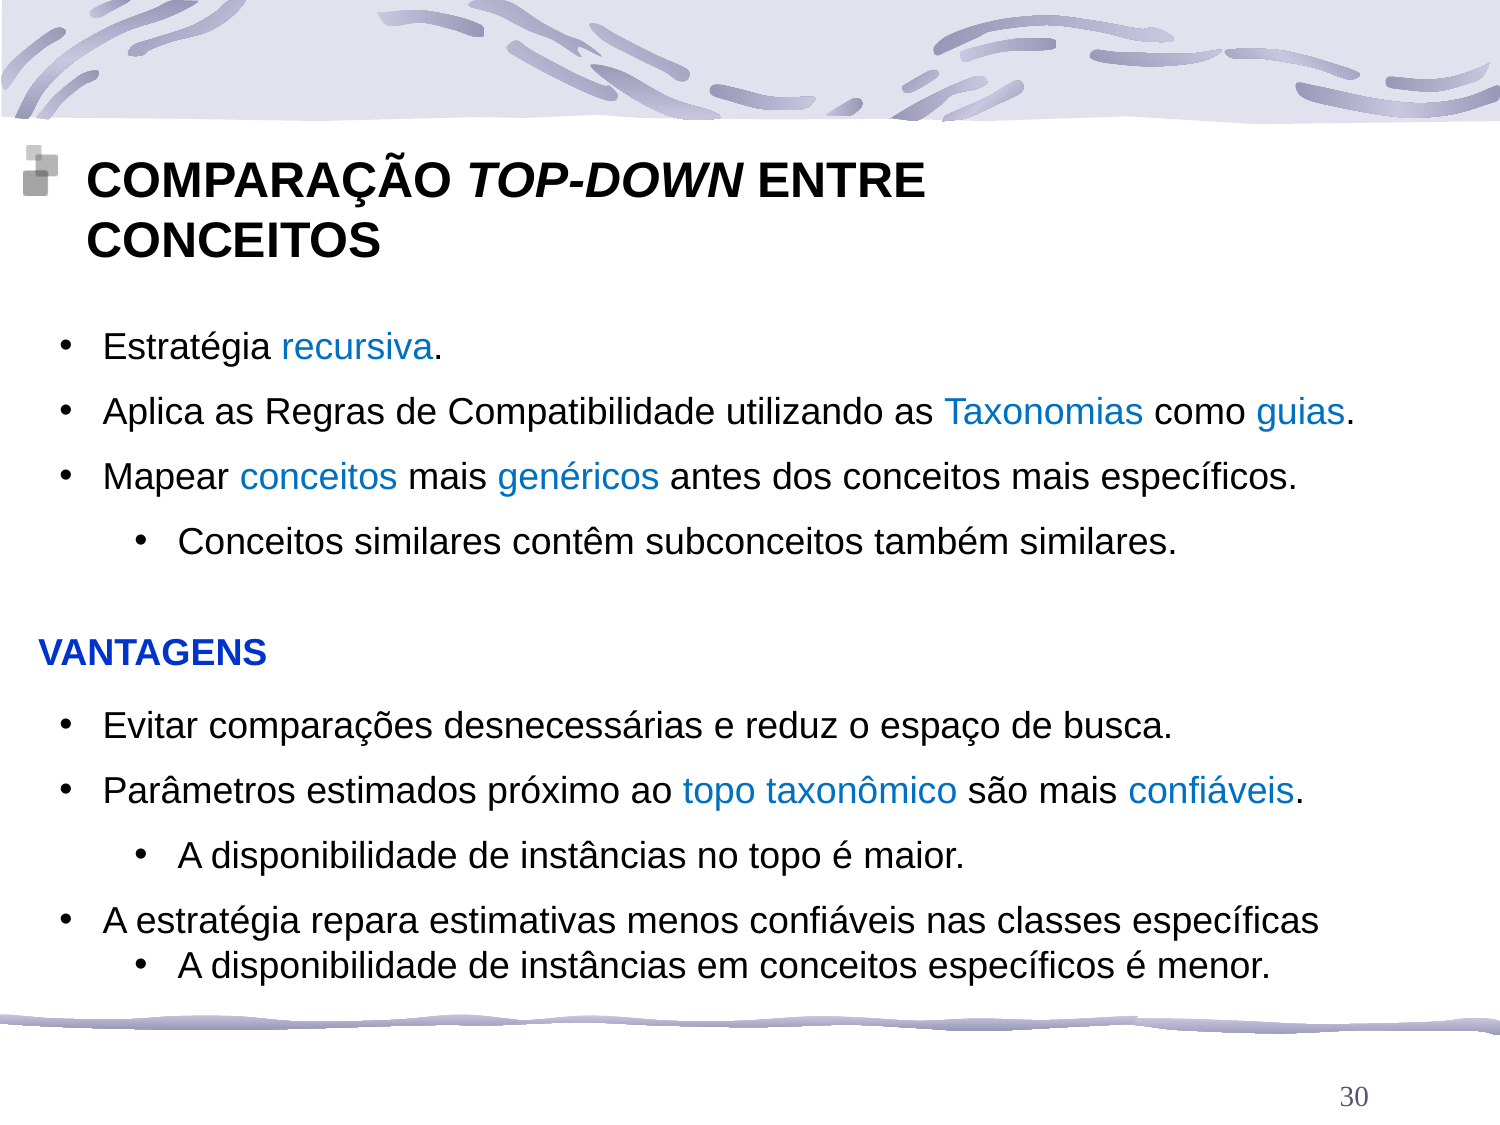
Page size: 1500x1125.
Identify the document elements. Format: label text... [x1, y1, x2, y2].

slide_number 30 [1071, 1044, 1385, 1120]
text_box VANTAGENS [23, 621, 1500, 681]
text_box COMPARAÇÃO TOP-DOWN ENTRE CONCEITOS [42, 140, 1250, 216]
picture [23, 145, 58, 197]
text_box Estratégia recursiva. Aplica as Regras de Compatibilidade utilizando as Taxonomias como guias. Mapear conceitos mais genéricos antes dos conceitos mais específicos. Conceitos similares contêm subconceitos também similares. Evitar comparações desnecessárias e reduz o espaço de busca. Parâmetros estimados próximo ao topo taxonômico são mais confiáveis. A disponibilidade de instâncias no topo é maior. A estratégia repara estimativas menos confiáveis nas classes específicas A disponibilidade de instâncias em conceitos específicos é menor. [0, 269, 1500, 1039]
